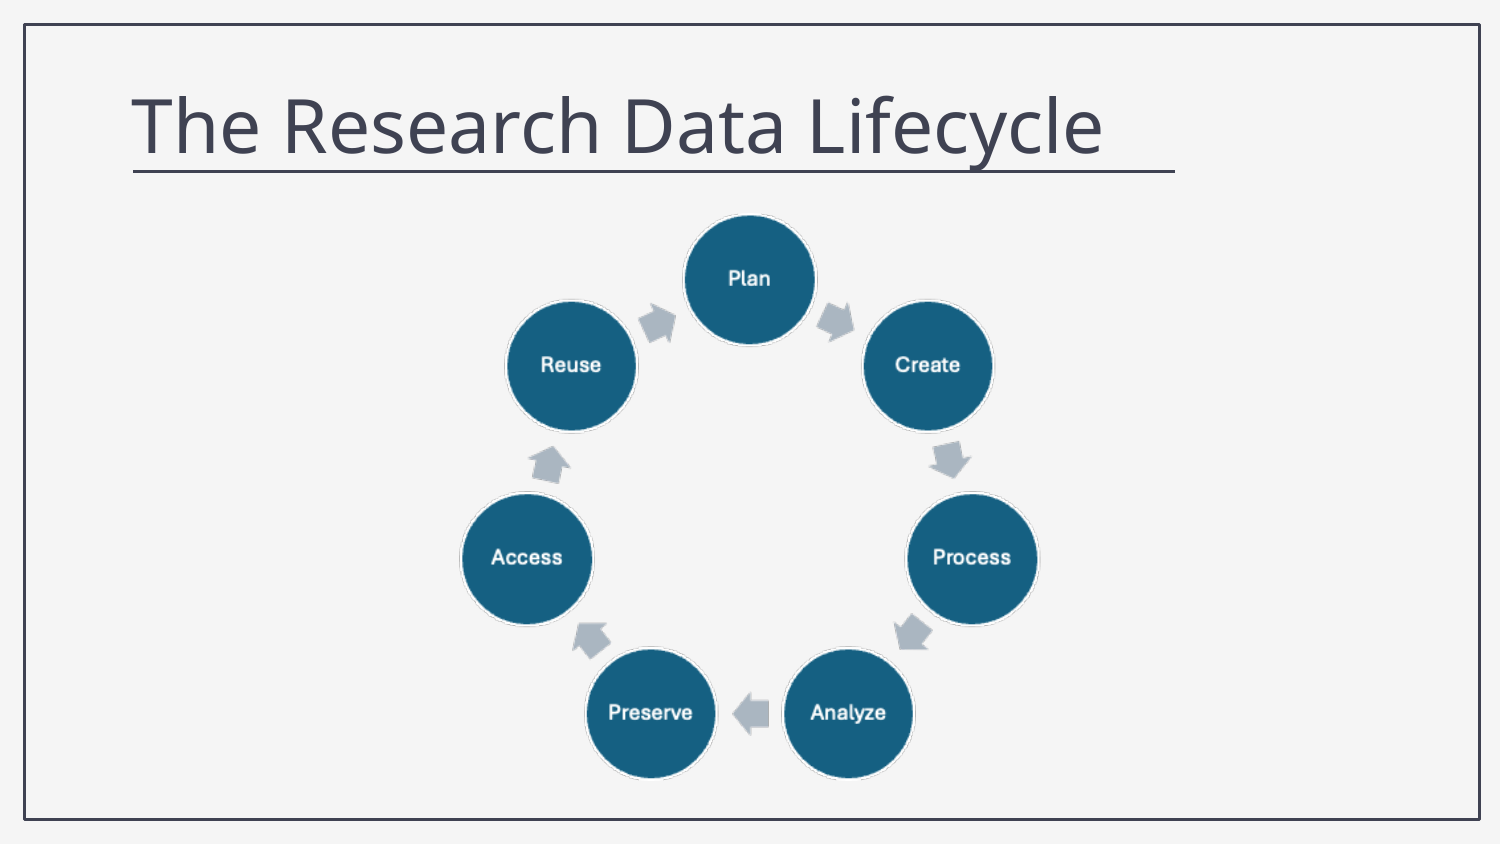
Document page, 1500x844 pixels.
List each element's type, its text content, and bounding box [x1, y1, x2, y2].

picture [326, 213, 1174, 781]
title The Research Data Lifecycle [116, 63, 1216, 191]
